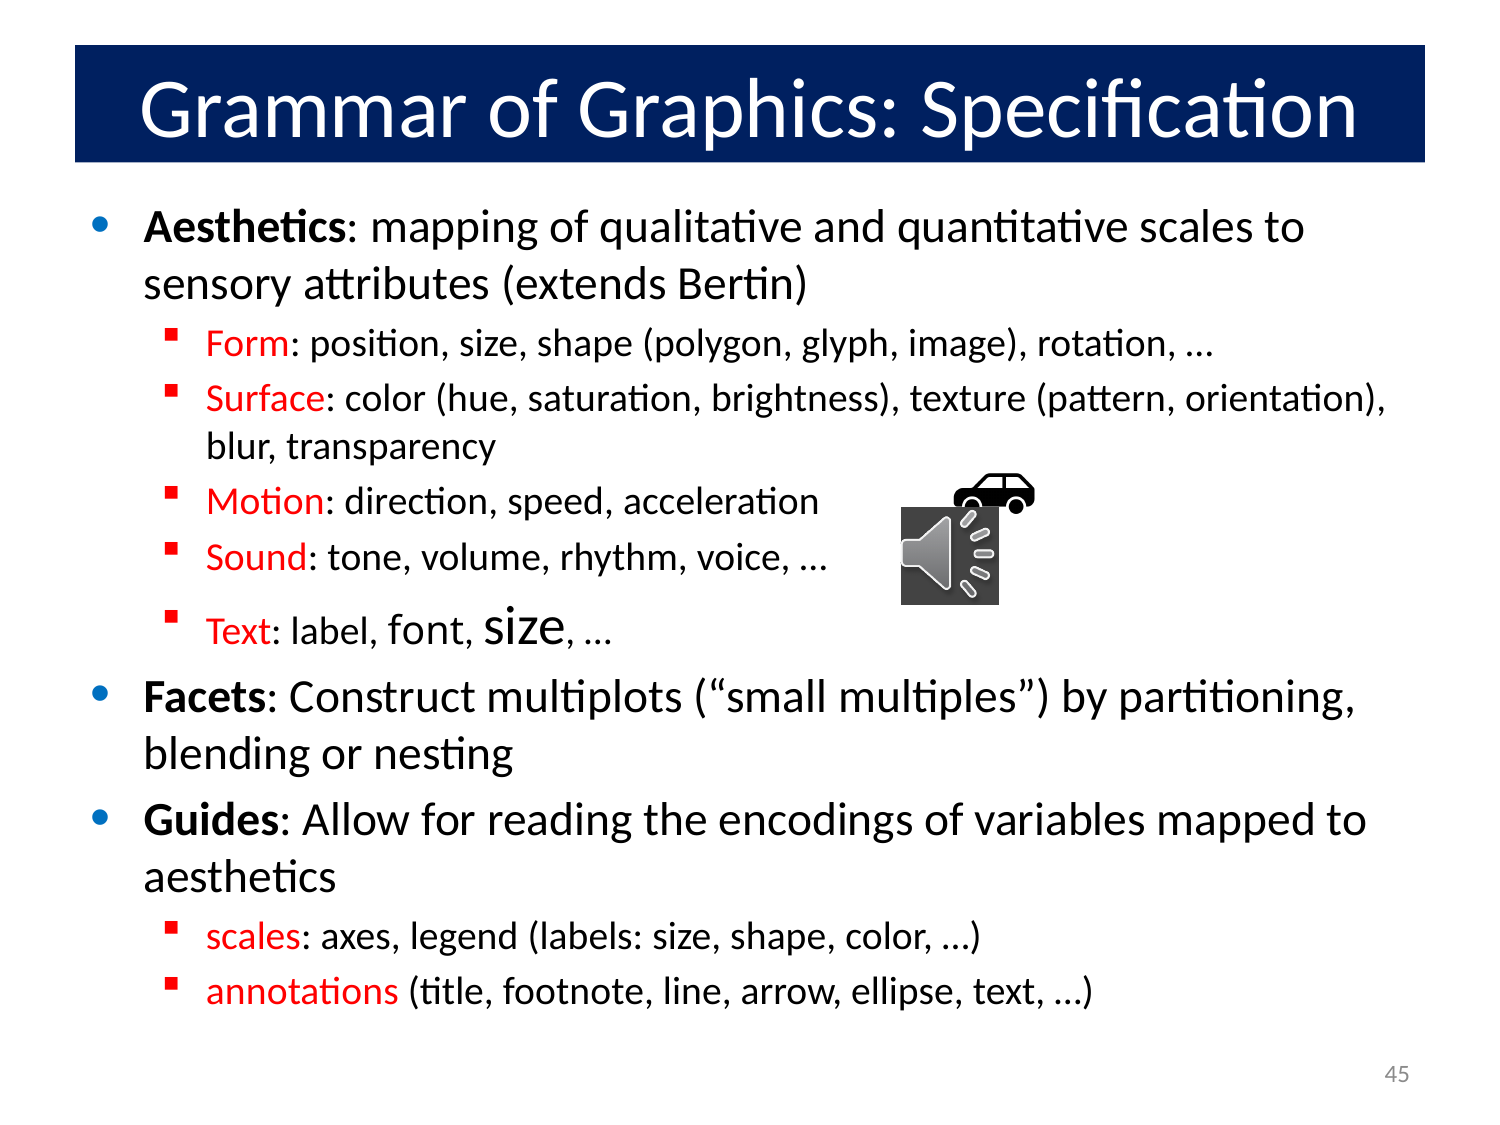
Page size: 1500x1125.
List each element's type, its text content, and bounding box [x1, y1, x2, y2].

slide_number 45 [1074, 1042, 1425, 1103]
title Grammar of Graphics: Specification [75, 45, 1425, 163]
picture [899, 449, 1038, 607]
list Aesthetics: mapping of qualitative and quantitative scales to sensory attributes (extends Bertin) Form: position, size, shape (polygon, glyph, image), rotation, … Surface: color (hue, saturation, brightness), texture (pattern, orientation), blur, transparency Motion: direction, speed, acceleration Sound: tone, volume, rhythm, voice, … Text: label, font, size, … Facets: Construct multiplots (“small multiples”) by partitioning, blending or nesting Guides: Allow for reading the encodings of variables mapped to aesthetics scales: axes, legend (labels: size, shape, color, …) annotations (title, footnote, line, arrow, ellipse, text, …) [75, 187, 1425, 1025]
